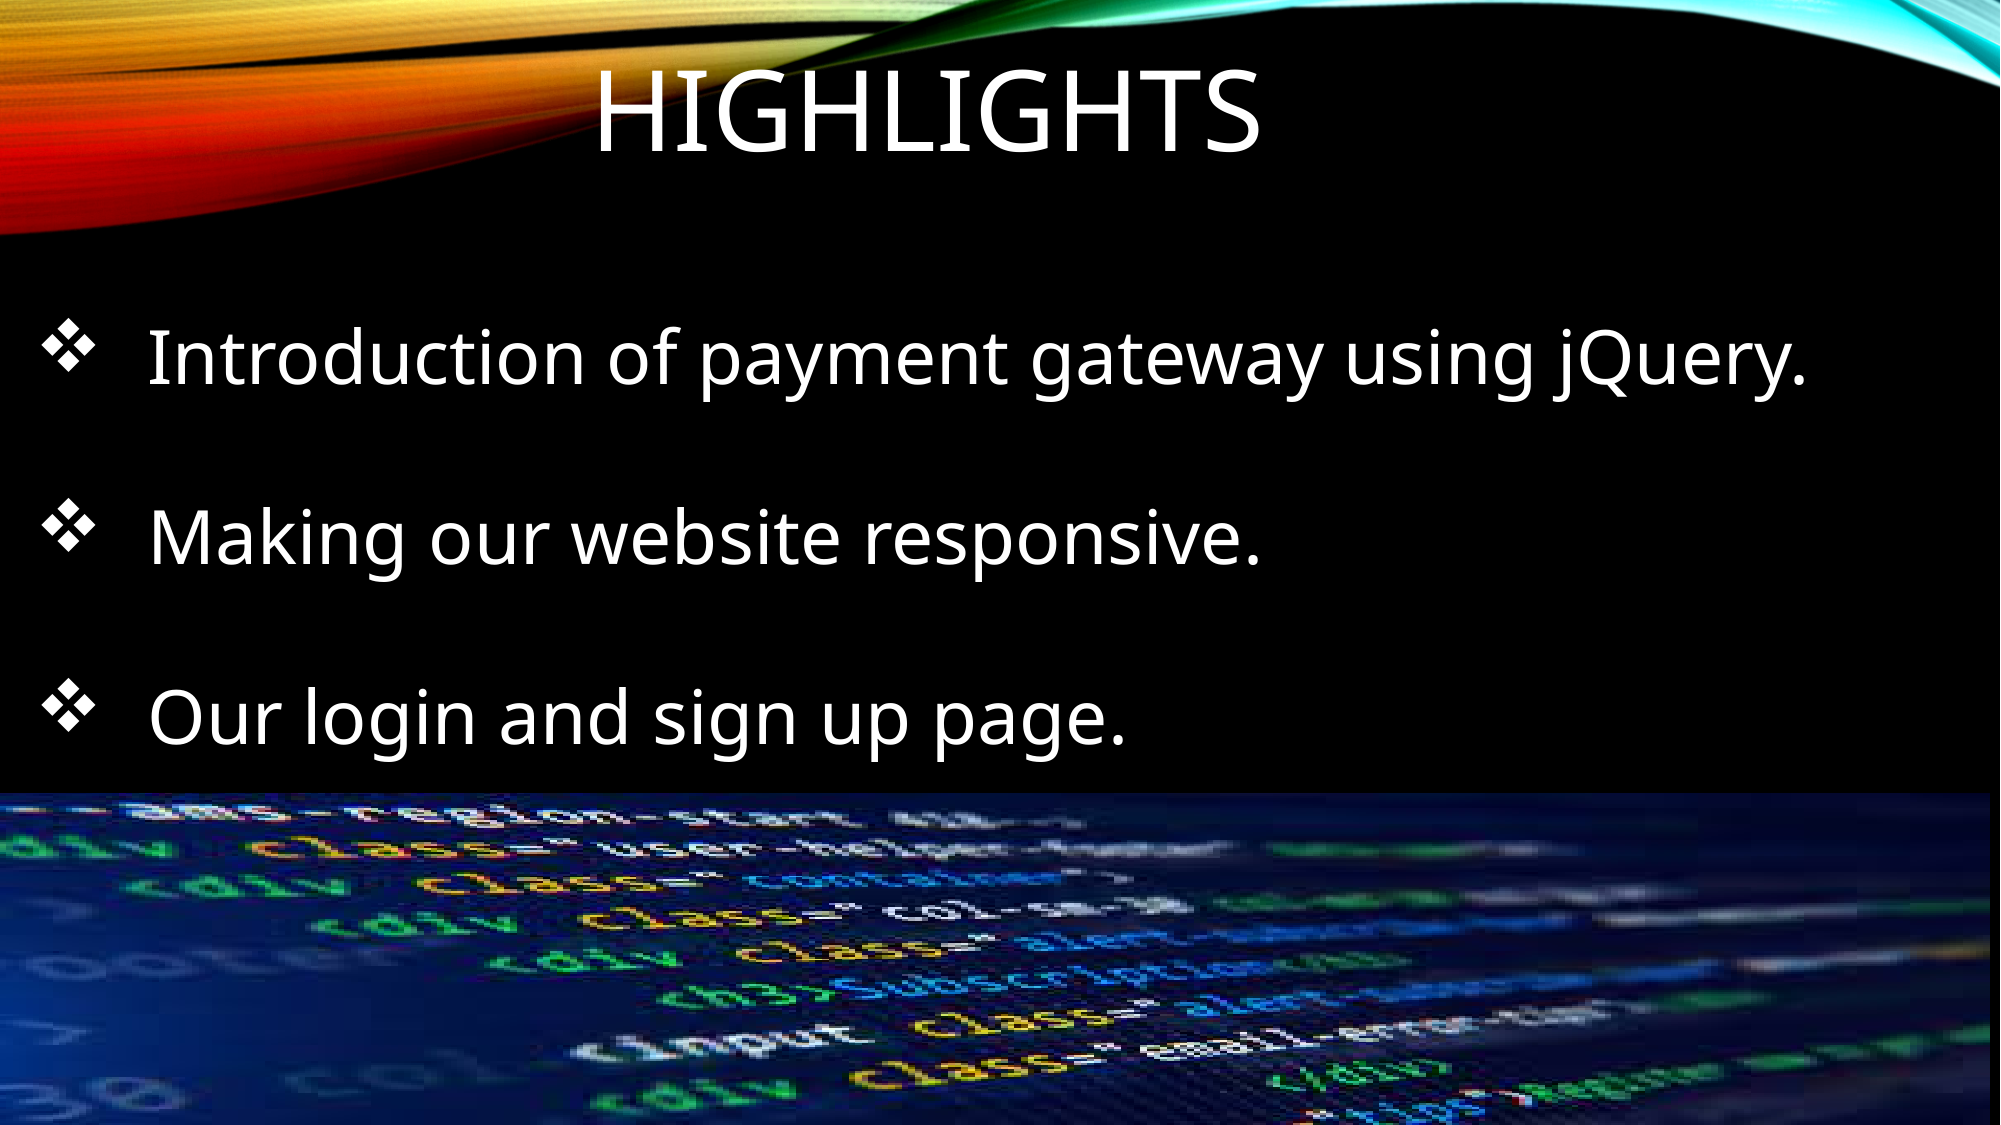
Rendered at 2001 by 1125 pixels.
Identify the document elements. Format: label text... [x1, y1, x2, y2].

picture [0, 0, 2000, 237]
picture [0, 793, 1990, 1125]
text_box HIGHLIGHTS Introduction of payment gateway using jQuery. Making our website responsive. Our login and sign up page. [20, 32, 1979, 793]
